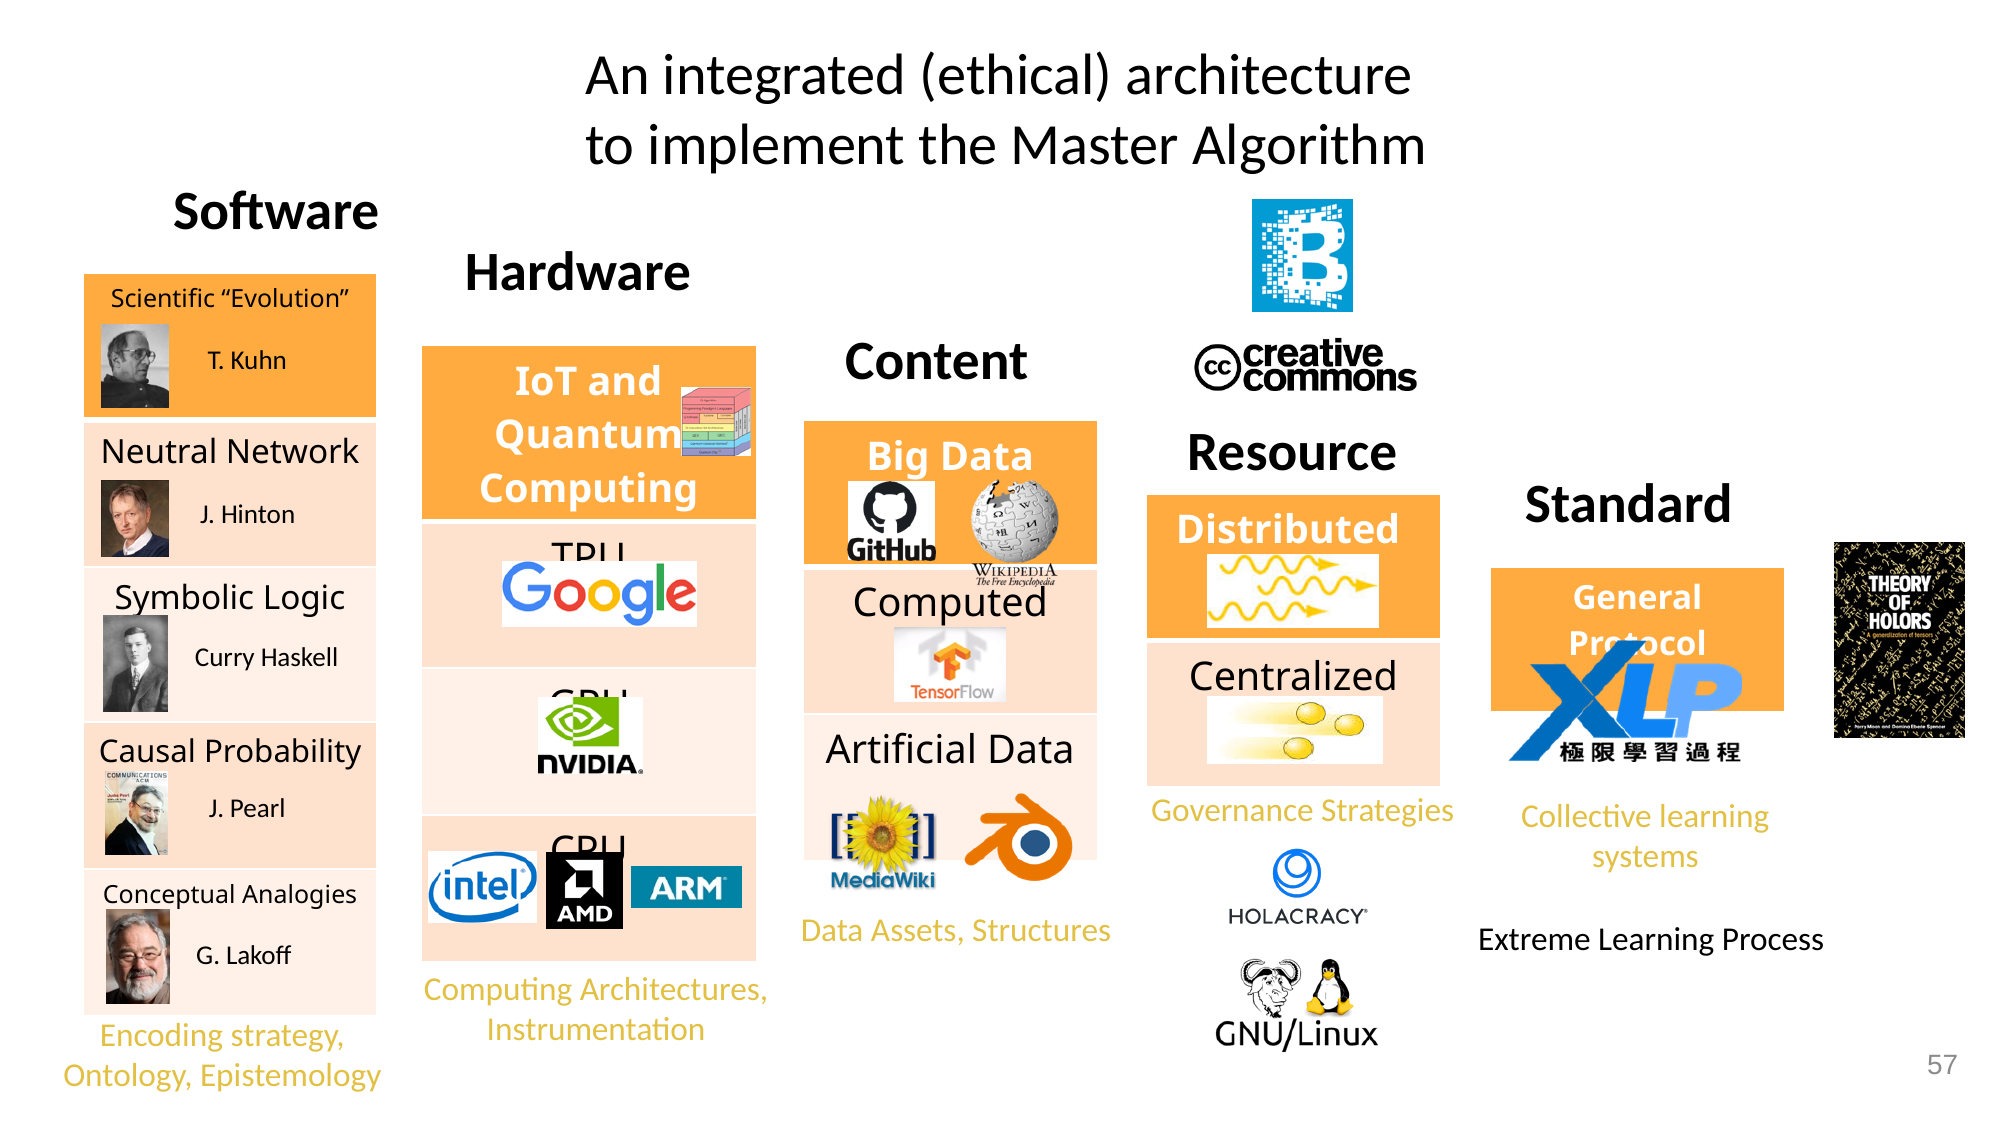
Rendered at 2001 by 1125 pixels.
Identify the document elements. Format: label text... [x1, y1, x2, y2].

picture [847, 480, 936, 561]
picture [106, 909, 170, 1004]
picture [1508, 640, 1742, 763]
text_box J. Pearl [194, 782, 301, 830]
text_box Encoding strategy, Ontology, Epistemology [37, 1006, 408, 1101]
text_box Curry Haskell [179, 632, 354, 680]
table_cell Symbolic Logic [84, 568, 376, 721]
picture [962, 792, 1073, 883]
table_cell CPU [422, 816, 756, 960]
picture [100, 324, 169, 408]
picture [970, 478, 1059, 587]
text_box Content [830, 316, 1044, 398]
picture [680, 387, 751, 456]
text_box Extreme Learning Process [1463, 909, 1840, 964]
text_box Resource [1172, 407, 1413, 489]
picture [1213, 837, 1380, 939]
picture [1833, 542, 1965, 738]
text_box Standard [1509, 459, 1748, 541]
table_header General Protocol [1491, 568, 1784, 711]
picture [101, 479, 169, 557]
table_cell GPU [422, 669, 756, 814]
picture [894, 627, 1006, 703]
table_cell Causal Probability [84, 723, 376, 868]
picture [1207, 695, 1383, 765]
picture [104, 771, 169, 856]
table_header IoT and Quantum Computing [422, 346, 756, 519]
table_header Big Data [804, 421, 1097, 564]
table_header Scientific “Evolution” [84, 274, 376, 417]
picture [1181, 322, 1424, 415]
picture [538, 697, 643, 775]
picture [651, 876, 726, 900]
text_box Collective learning systems [1454, 787, 1837, 882]
picture [1207, 554, 1380, 628]
text_box T. Kuhn [192, 334, 302, 383]
table_cell Centralized [1147, 643, 1440, 780]
picture [502, 561, 697, 627]
text_box Governance Strategies [1136, 780, 1470, 836]
picture [546, 851, 624, 929]
text_box An integrated (ethical) architecture to implement the Master Algorithm [570, 28, 1443, 184]
table_cell Artificial Data [804, 715, 1097, 860]
text_box Computing Architectures, Instrumentation [397, 960, 795, 1055]
picture [428, 850, 537, 923]
text_box Data Assets, Structures [786, 900, 1127, 956]
table_cell TPU [422, 524, 756, 667]
text_box Software [158, 166, 395, 249]
table_cell Conceptual Analogies [84, 870, 376, 1006]
picture [1213, 957, 1380, 1053]
slide_number 57 [1853, 1019, 1974, 1106]
picture [828, 788, 937, 897]
text_box J. Hinton [185, 488, 311, 536]
text_box G. Lakoff [181, 929, 307, 977]
table_cell Computed Data [804, 570, 1097, 713]
table_cell Neutral Network [84, 423, 376, 566]
picture [1263, 205, 1347, 308]
text_box Hardware [449, 228, 707, 310]
table_header Distributed [1147, 495, 1440, 638]
picture [102, 615, 169, 713]
